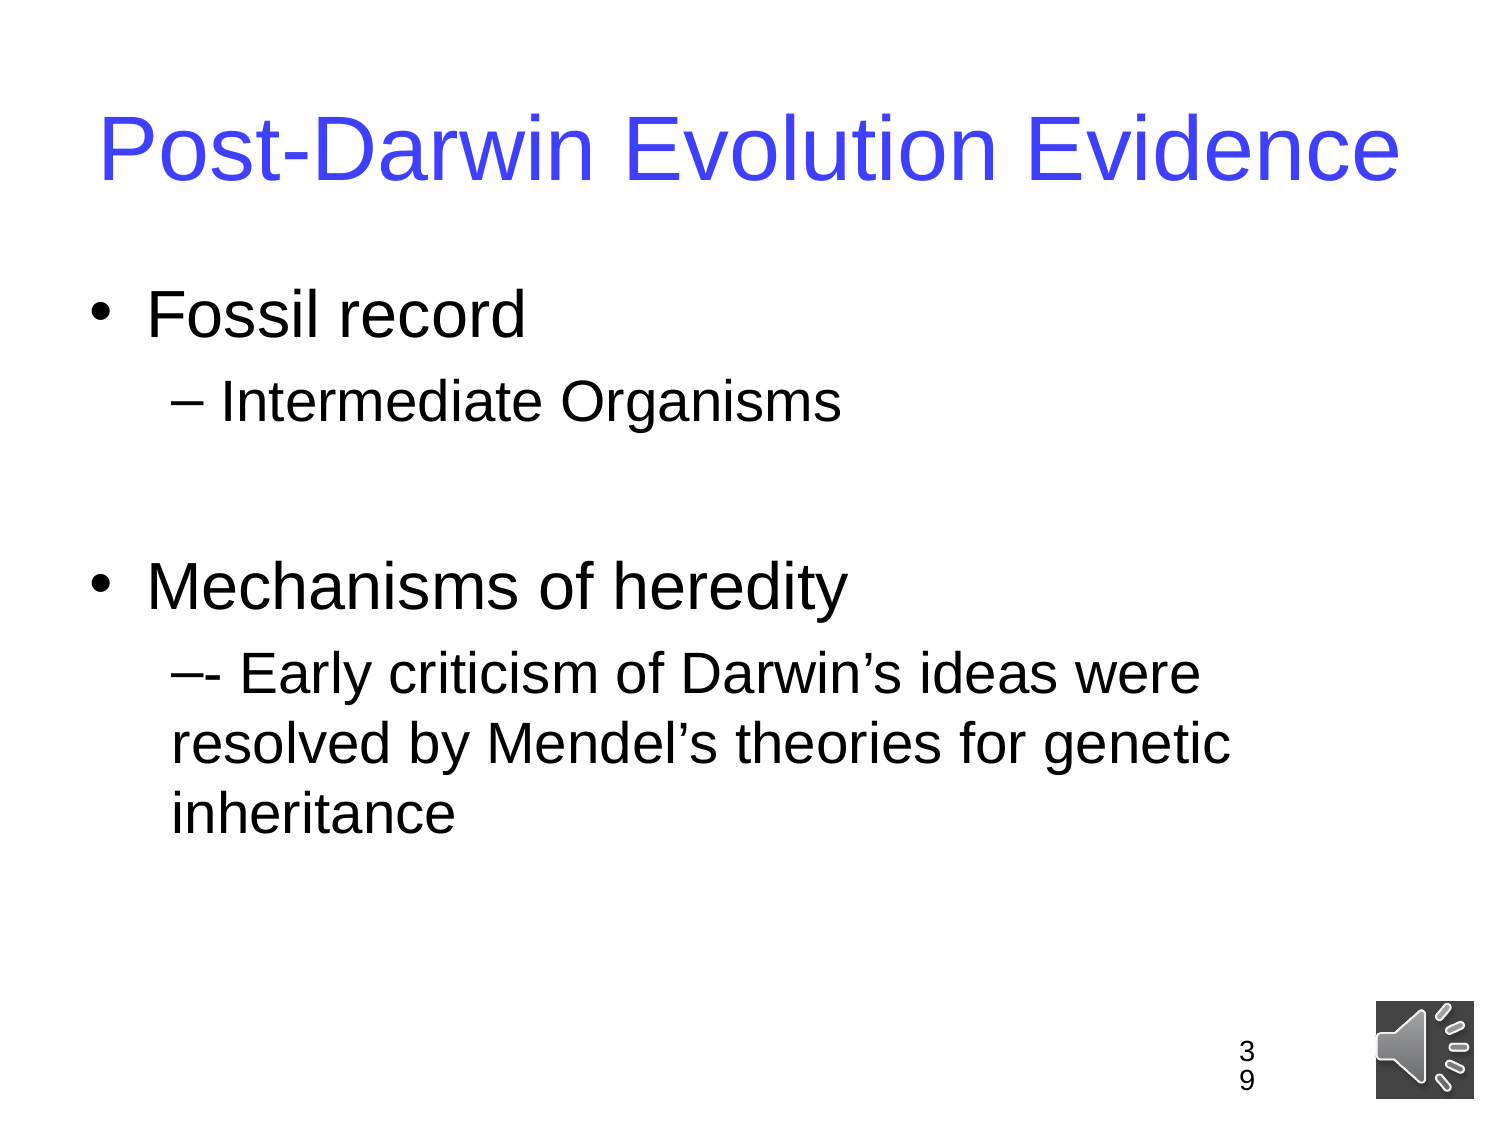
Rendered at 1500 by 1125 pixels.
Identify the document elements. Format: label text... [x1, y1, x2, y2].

picture [1374, 999, 1476, 1101]
title Post-Darwin Evolution Evidence [37, 24, 1463, 263]
list Fossil record Intermediate Organisms Mechanisms of heredity - Early criticism of Darwin’s ideas were resolved by Mendel’s theories for genetic inheritance [75, 262, 1425, 1125]
